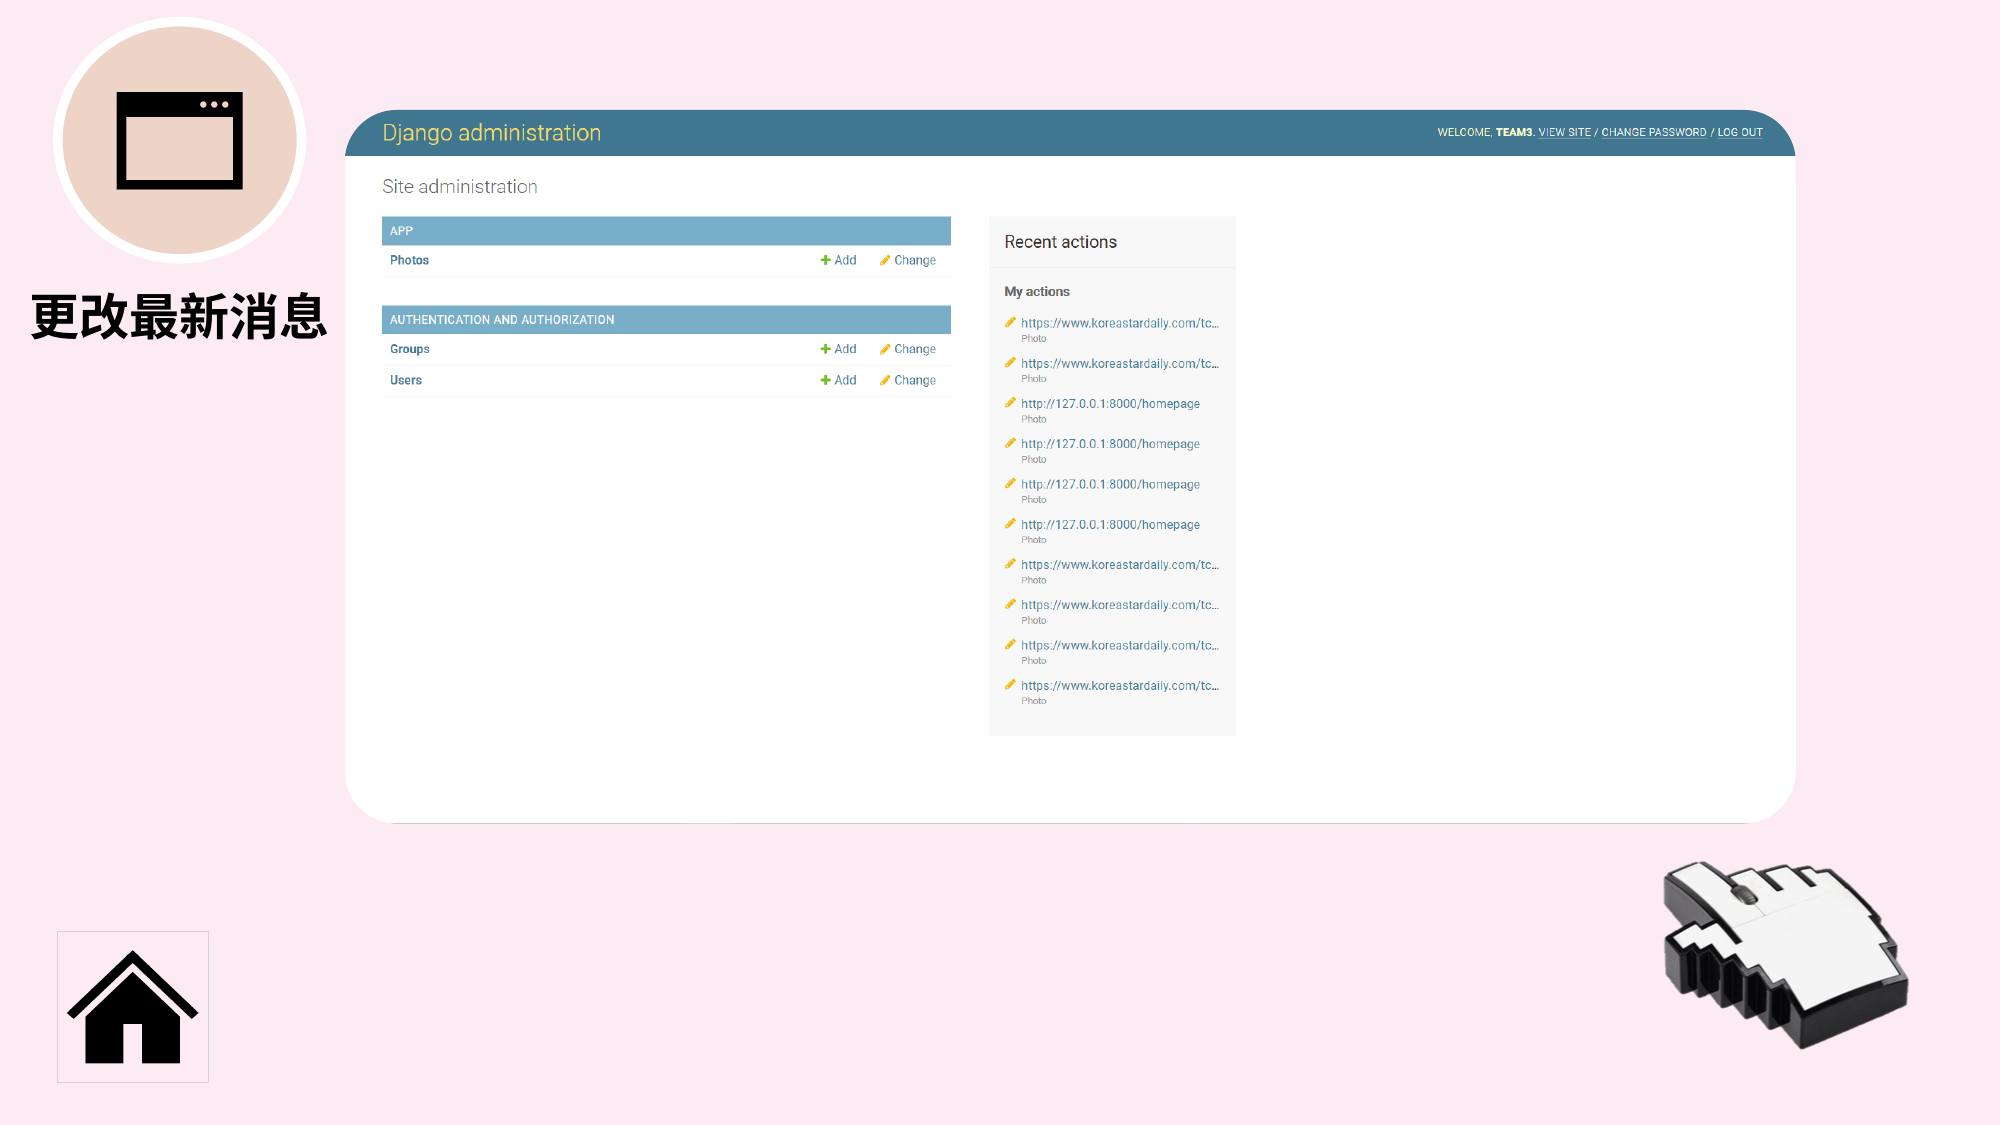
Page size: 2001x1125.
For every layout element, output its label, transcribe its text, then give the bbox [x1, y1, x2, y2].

picture [344, 109, 2000, 1125]
text_box 更改最新消息 [0, 278, 344, 353]
picture [104, 65, 255, 216]
text_box [56, 20, 303, 260]
picture [58, 932, 208, 1082]
